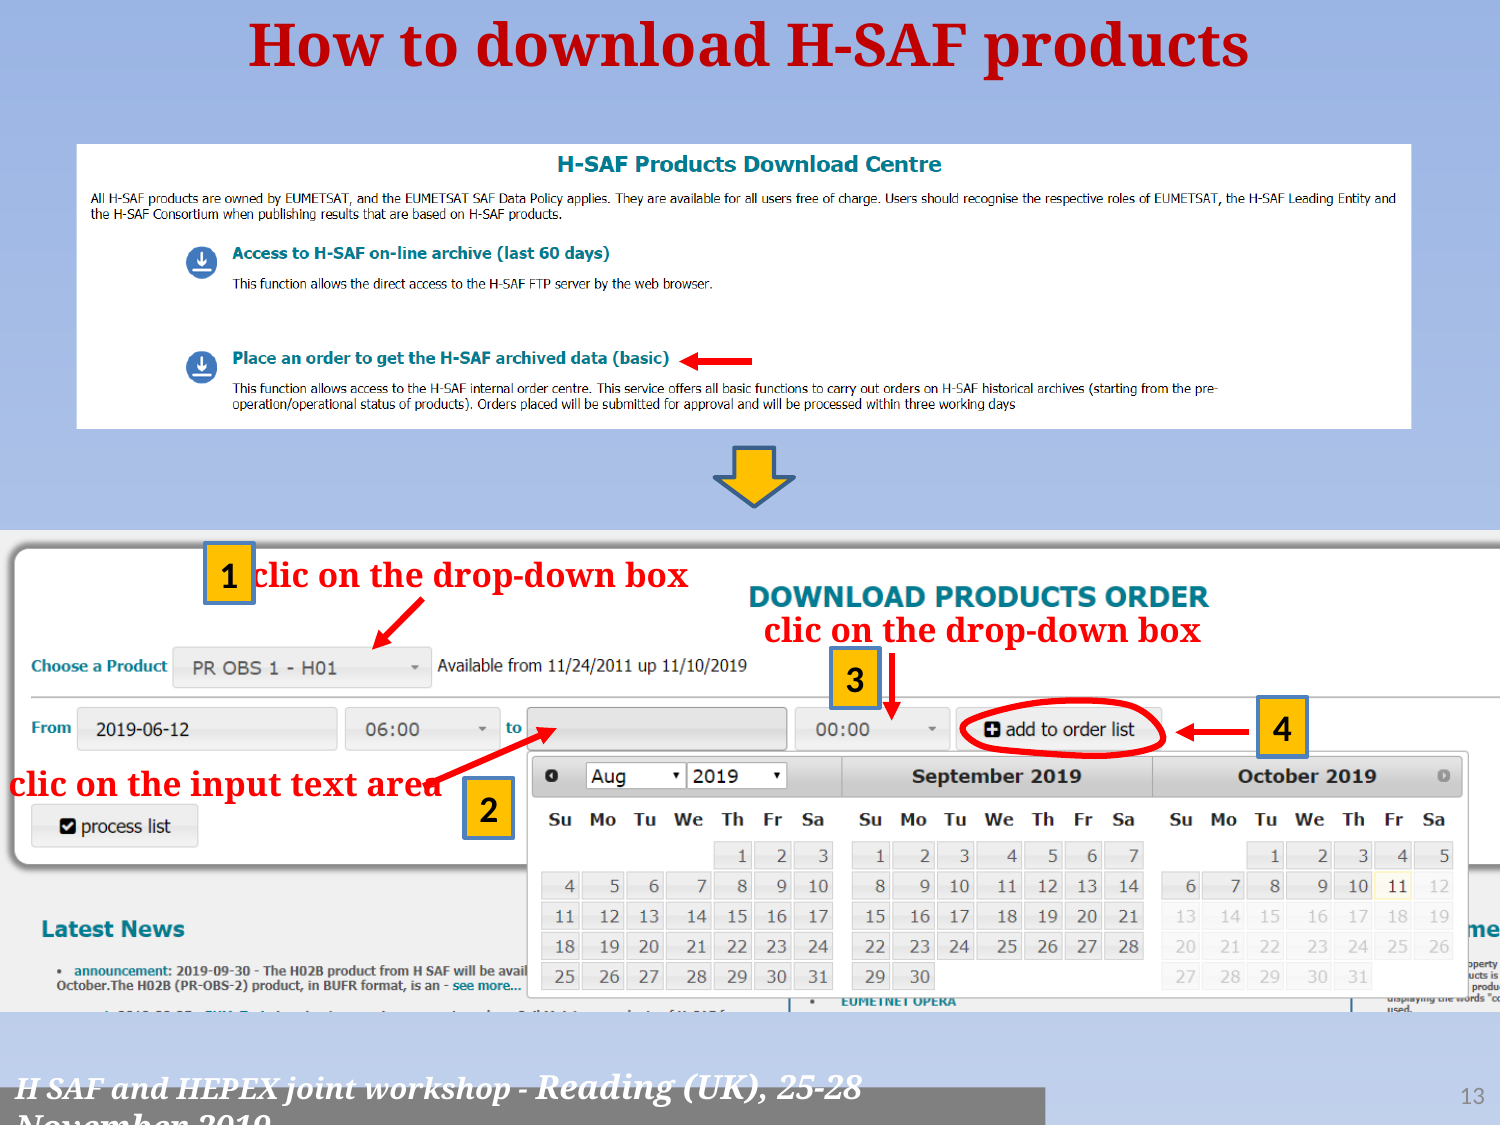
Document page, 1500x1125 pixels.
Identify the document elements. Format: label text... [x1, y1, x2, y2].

title How to download H-SAF products [0, 0, 1500, 87]
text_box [371, 598, 423, 650]
text_box H SAF and HEPEX joint workshop - Reading (UK), 25-28 November 2019 [0, 1087, 1046, 1125]
picture [0, 530, 1500, 1012]
text_box [712, 445, 796, 509]
slide_number 13 [1149, 1065, 1500, 1125]
picture [76, 144, 1412, 429]
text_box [423, 727, 557, 787]
